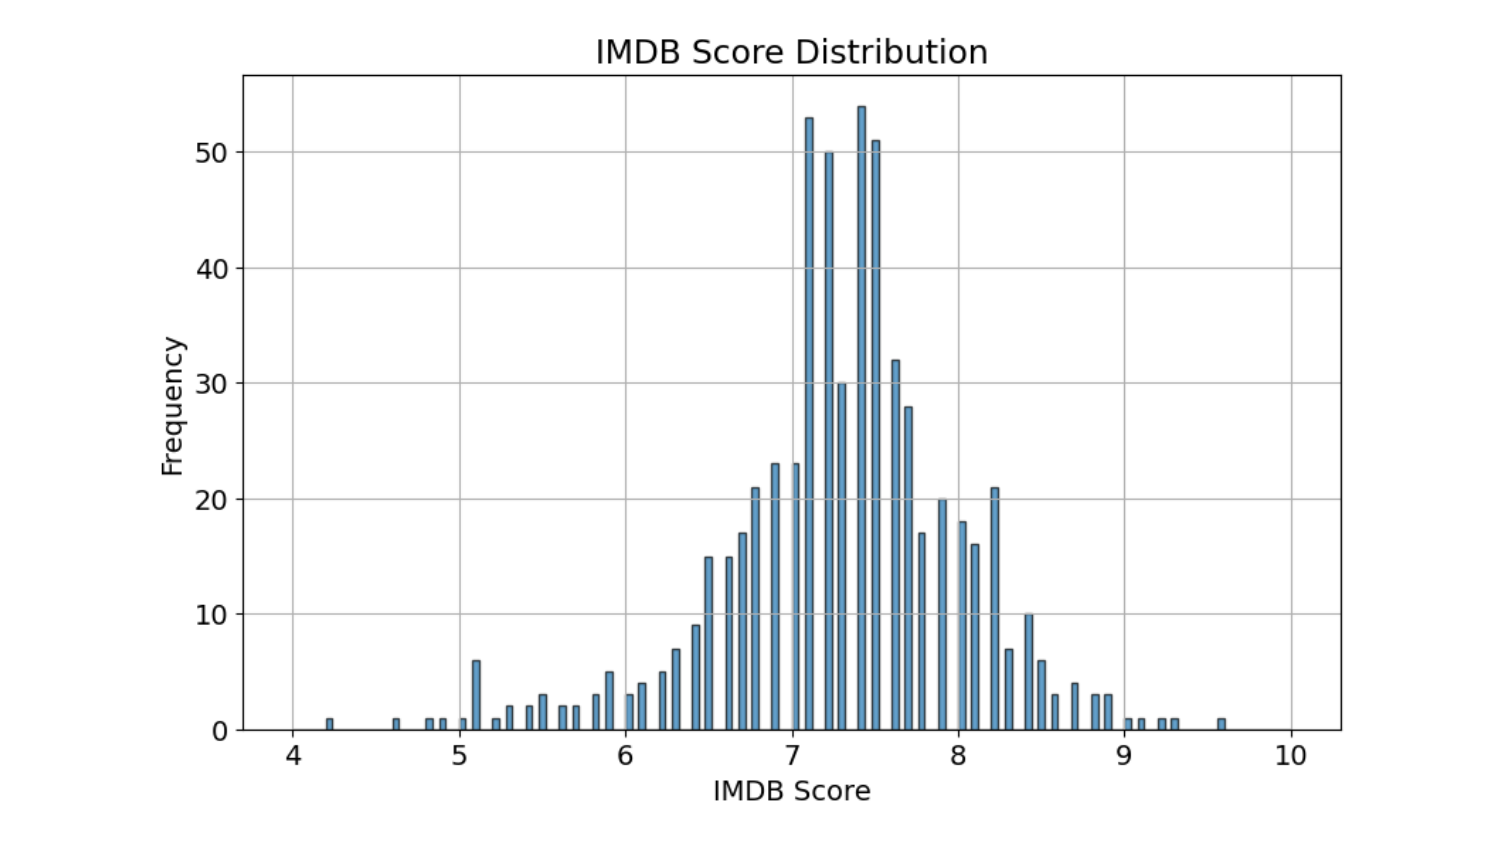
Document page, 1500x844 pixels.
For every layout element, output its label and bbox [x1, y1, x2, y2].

picture [145, 24, 1355, 820]
